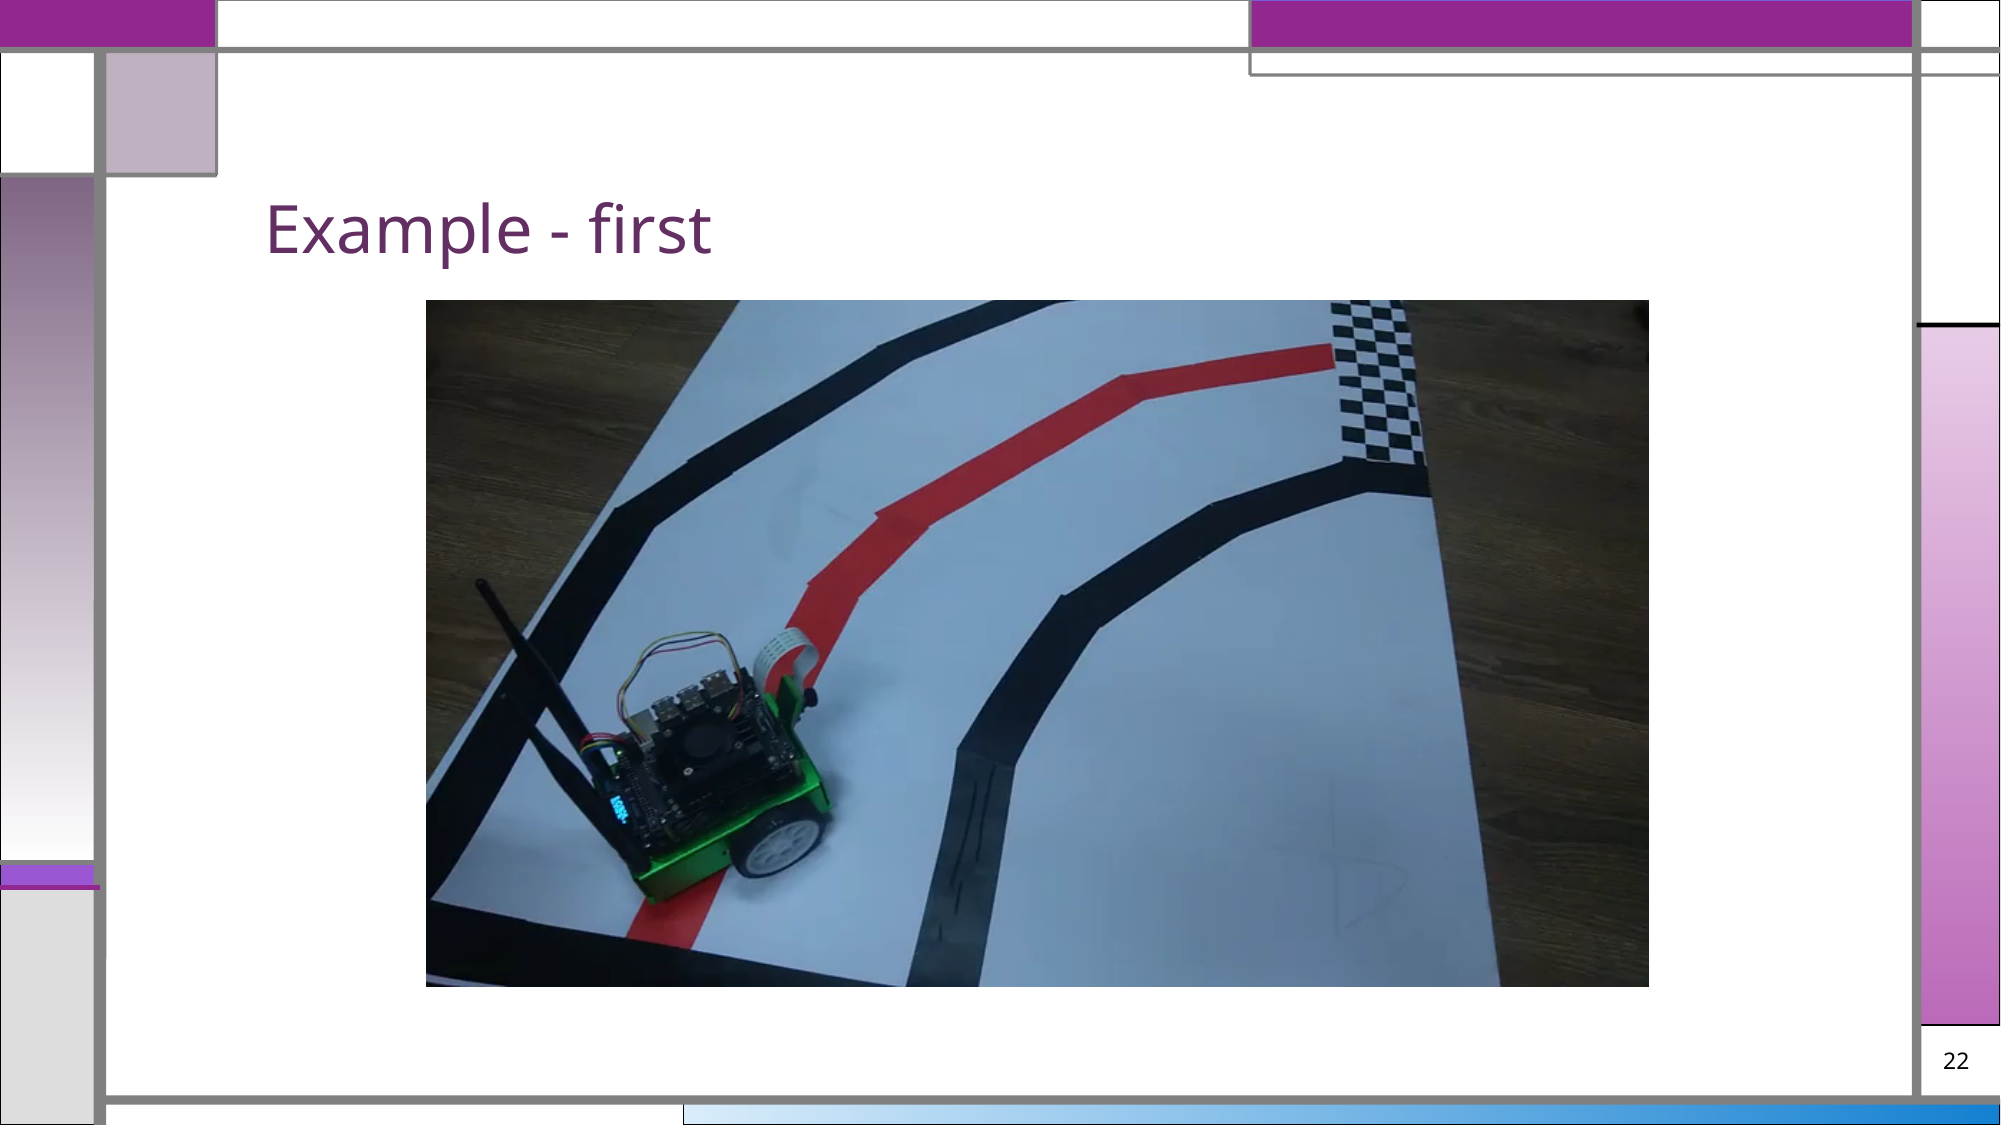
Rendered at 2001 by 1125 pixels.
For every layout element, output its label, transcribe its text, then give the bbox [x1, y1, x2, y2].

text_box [425, 299, 1650, 988]
slide_number 22 [1912, 1036, 2000, 1088]
title Example - first [249, 87, 1826, 275]
